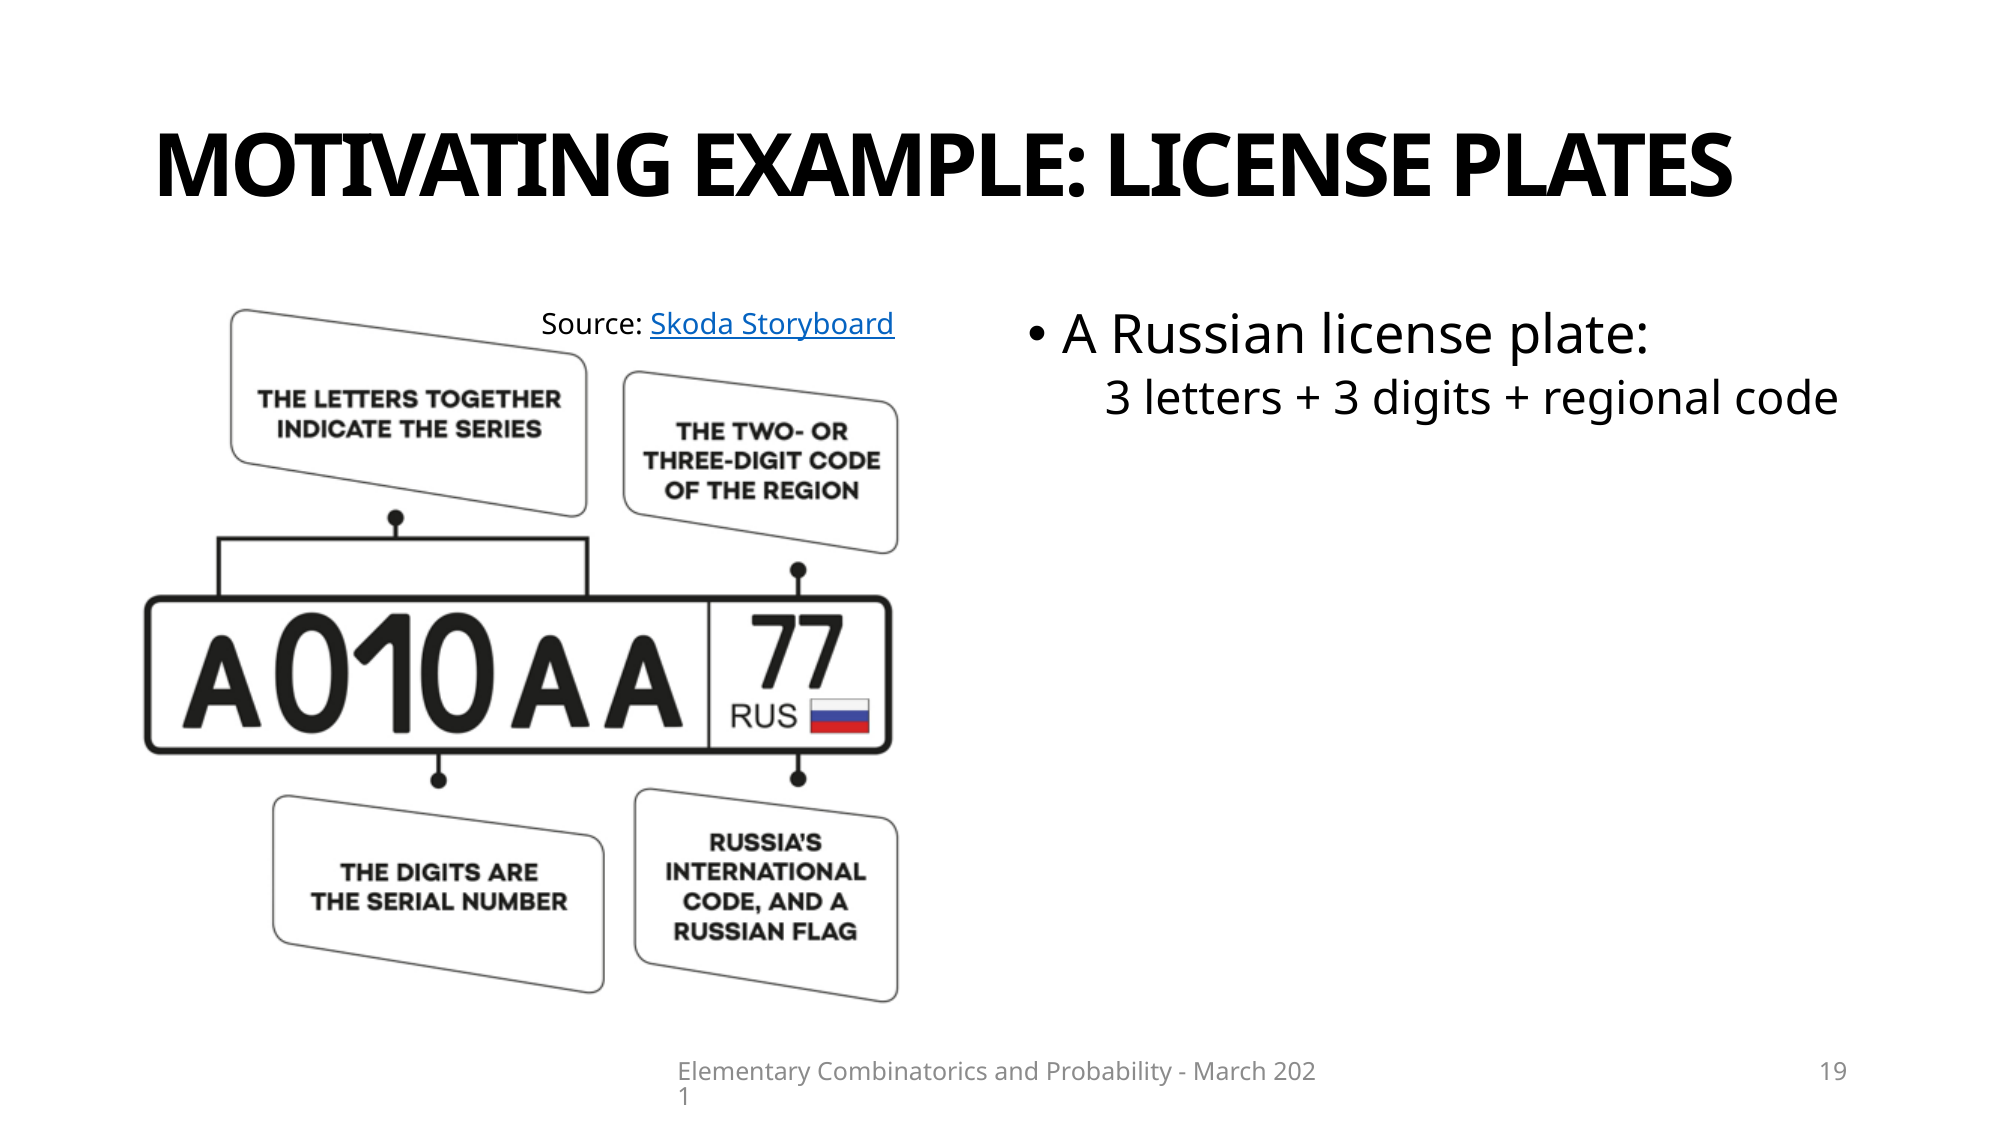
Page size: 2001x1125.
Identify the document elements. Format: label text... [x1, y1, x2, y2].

list A Russian license plate: 3 letters + 3 digits + regional code 12 letters and 10 digits can be used. How many combinations are there per region? ~ 1.7 million unique plates Moscow has nine regional codes. ~ 1.7 million -> ~15.5 million unique plates. [1012, 299, 1863, 1014]
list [137, 299, 910, 1014]
slide_number 19 [1412, 1042, 1863, 1103]
footer Elementary Combinatorics and Probability - March 2021 [662, 1042, 1338, 1103]
title MOTIVATING EXAMPLE: LICENSE PLATES [137, 59, 1863, 278]
